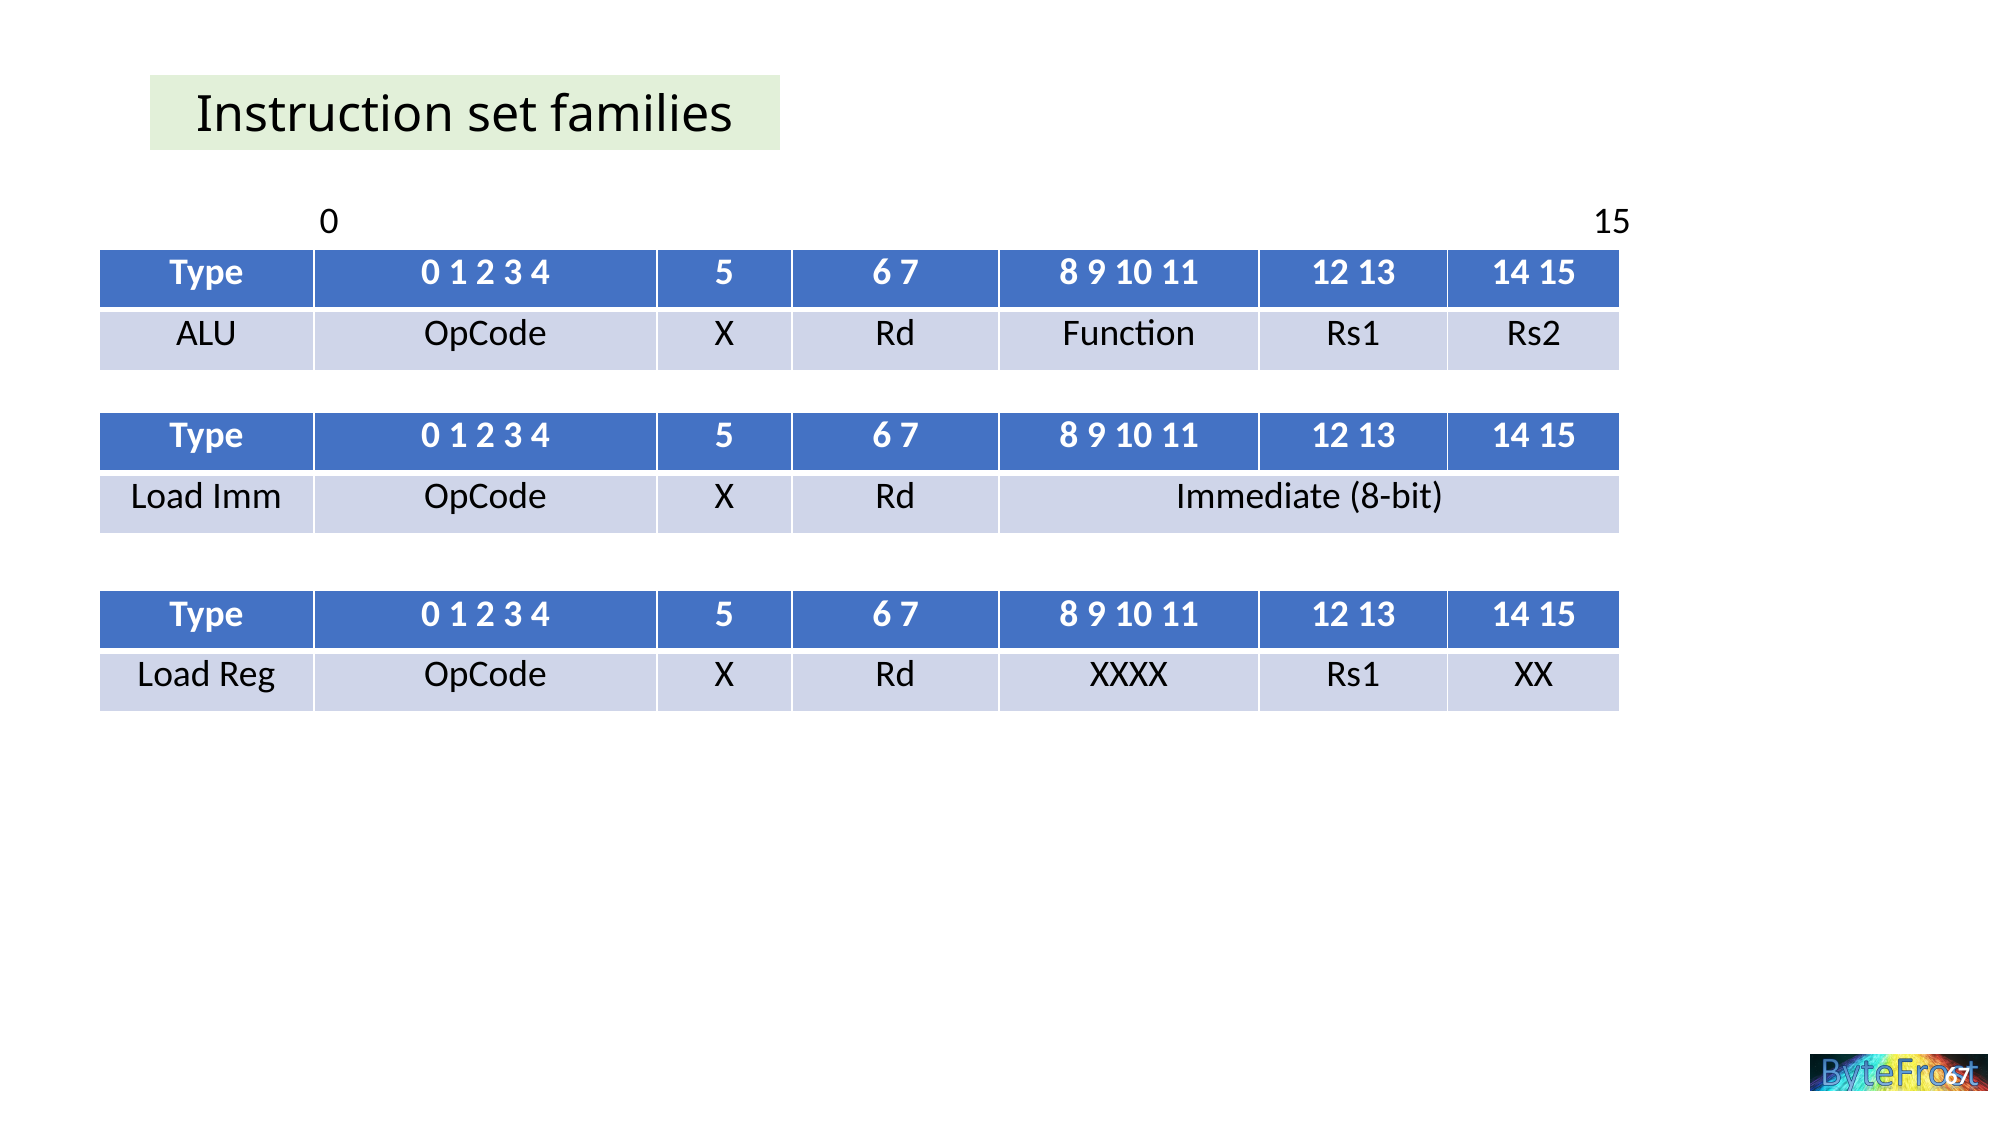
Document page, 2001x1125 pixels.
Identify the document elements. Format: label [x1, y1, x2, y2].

table_cell [793, 654, 998, 711]
table_cell [1000, 312, 1258, 370]
table_cell [315, 312, 656, 370]
table_cell [1448, 312, 1619, 370]
text_box [304, 188, 1650, 248]
text_box [1535, 1044, 1986, 1105]
table_header [793, 250, 998, 307]
table_cell [1000, 654, 1258, 711]
table_header [1000, 250, 1258, 307]
table_header [658, 413, 791, 470]
table_header [100, 413, 313, 470]
table_header [793, 413, 998, 470]
table_cell [658, 312, 791, 370]
table_header [315, 413, 656, 470]
table_header [315, 250, 656, 307]
table_cell [793, 312, 998, 370]
table_cell [315, 654, 656, 711]
table_header [1000, 591, 1258, 648]
picture [1810, 1054, 1988, 1091]
slide_number [1533, 1042, 1984, 1103]
table_header [1448, 250, 1619, 307]
table_cell [1000, 476, 1619, 533]
table_header [1260, 591, 1447, 648]
table_cell [1448, 654, 1619, 711]
table_header [100, 250, 313, 307]
table_header [1260, 413, 1447, 470]
table_header [315, 591, 656, 648]
table_header [100, 591, 313, 648]
table_cell [100, 654, 313, 711]
title [150, 75, 780, 150]
table_cell [1260, 654, 1447, 711]
table_header [1448, 591, 1619, 648]
table_header [658, 591, 791, 648]
table_cell [1260, 312, 1447, 370]
table_header [793, 591, 998, 648]
table_header [1260, 250, 1447, 307]
table_cell [315, 476, 656, 533]
table_cell [658, 476, 791, 533]
table_cell [793, 476, 998, 533]
table_header [1448, 413, 1619, 470]
table_header [658, 250, 791, 307]
table_cell [100, 476, 313, 533]
table_header [1000, 413, 1258, 470]
table_cell [100, 312, 313, 370]
table_cell [658, 654, 791, 711]
